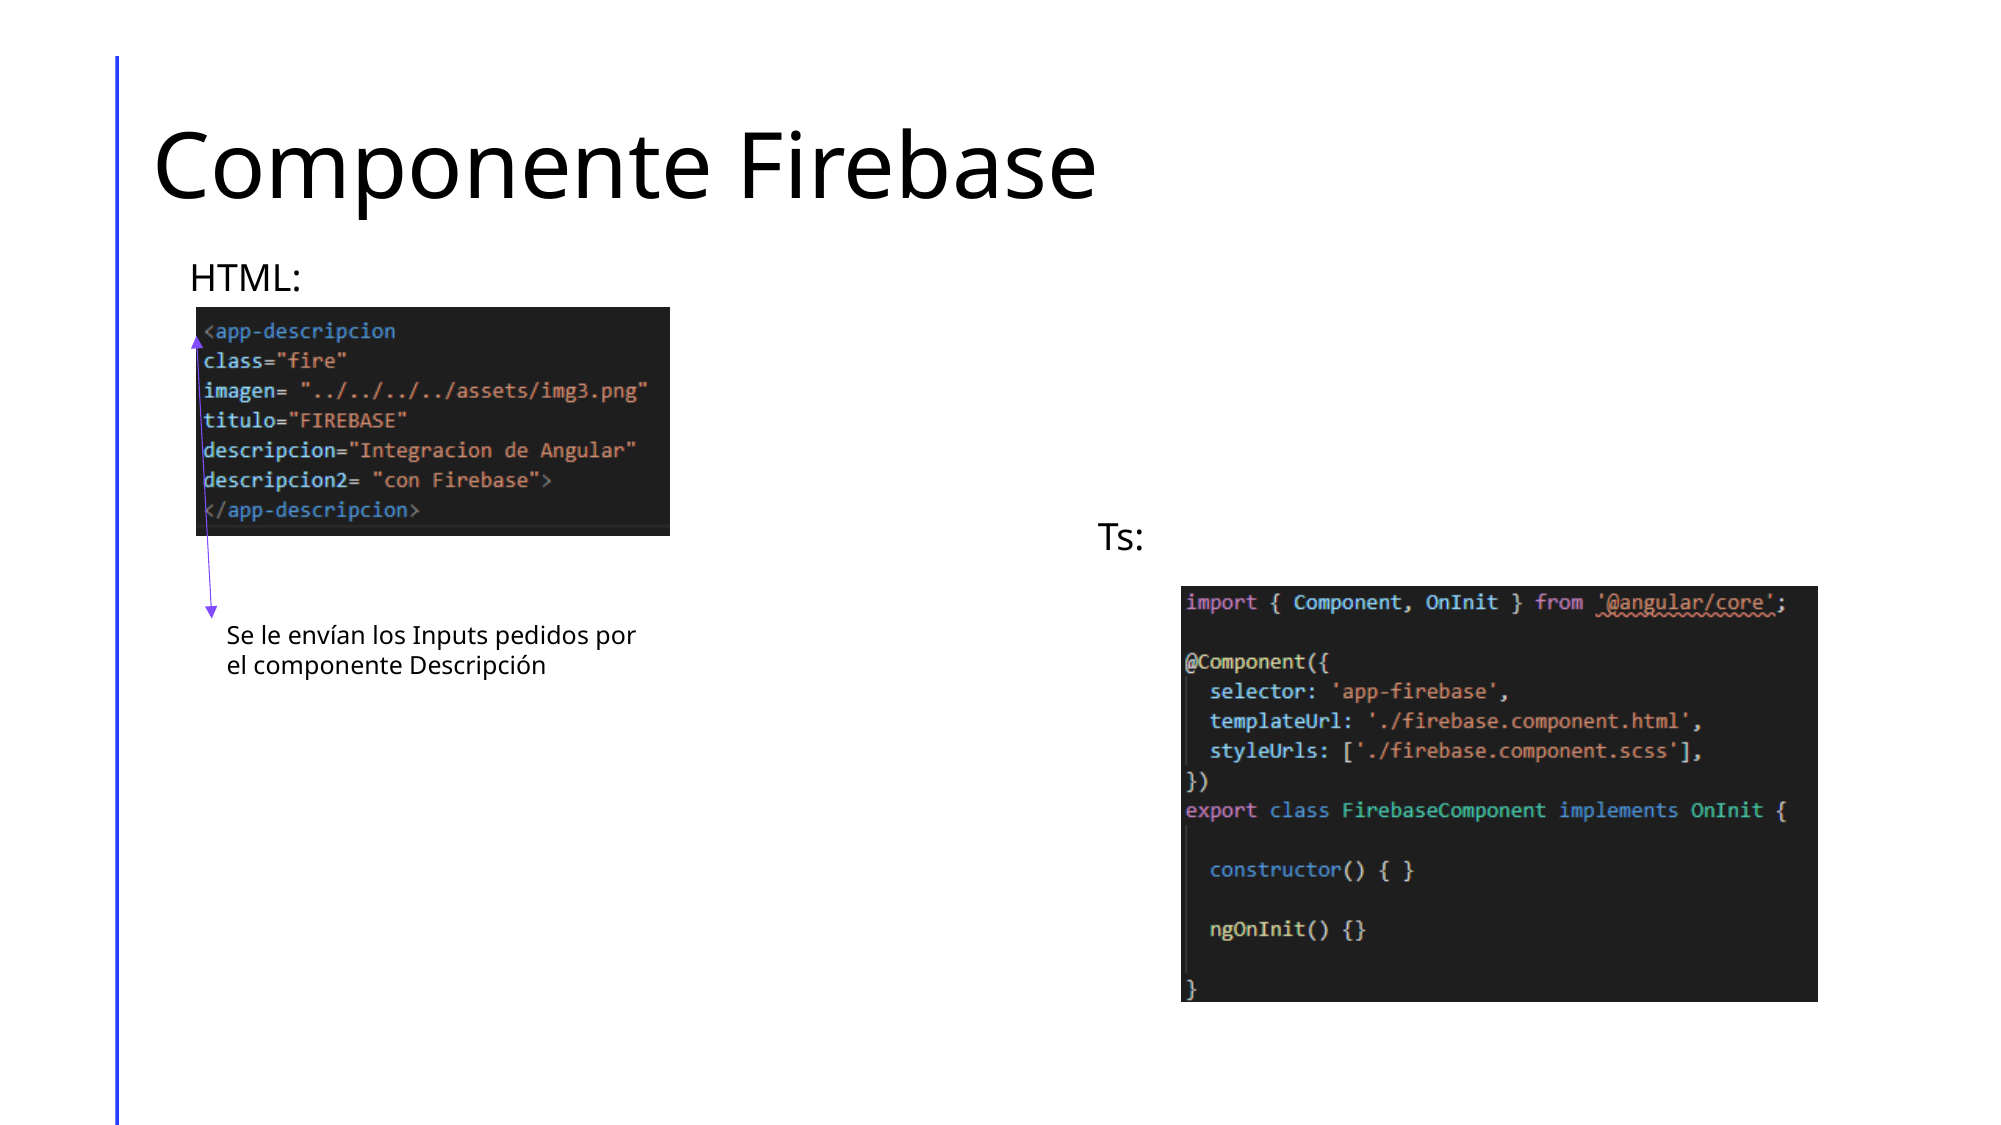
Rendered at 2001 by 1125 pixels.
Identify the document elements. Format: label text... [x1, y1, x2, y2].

picture [1181, 586, 1818, 1002]
text_box Se le envían los Inputs pedidos por el componente Descripción [211, 612, 678, 688]
text_box HTML: [174, 246, 373, 307]
picture [196, 307, 670, 536]
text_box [196, 335, 212, 619]
title Componente Firebase [137, 59, 1863, 278]
text_box Ts: [1083, 505, 1281, 566]
